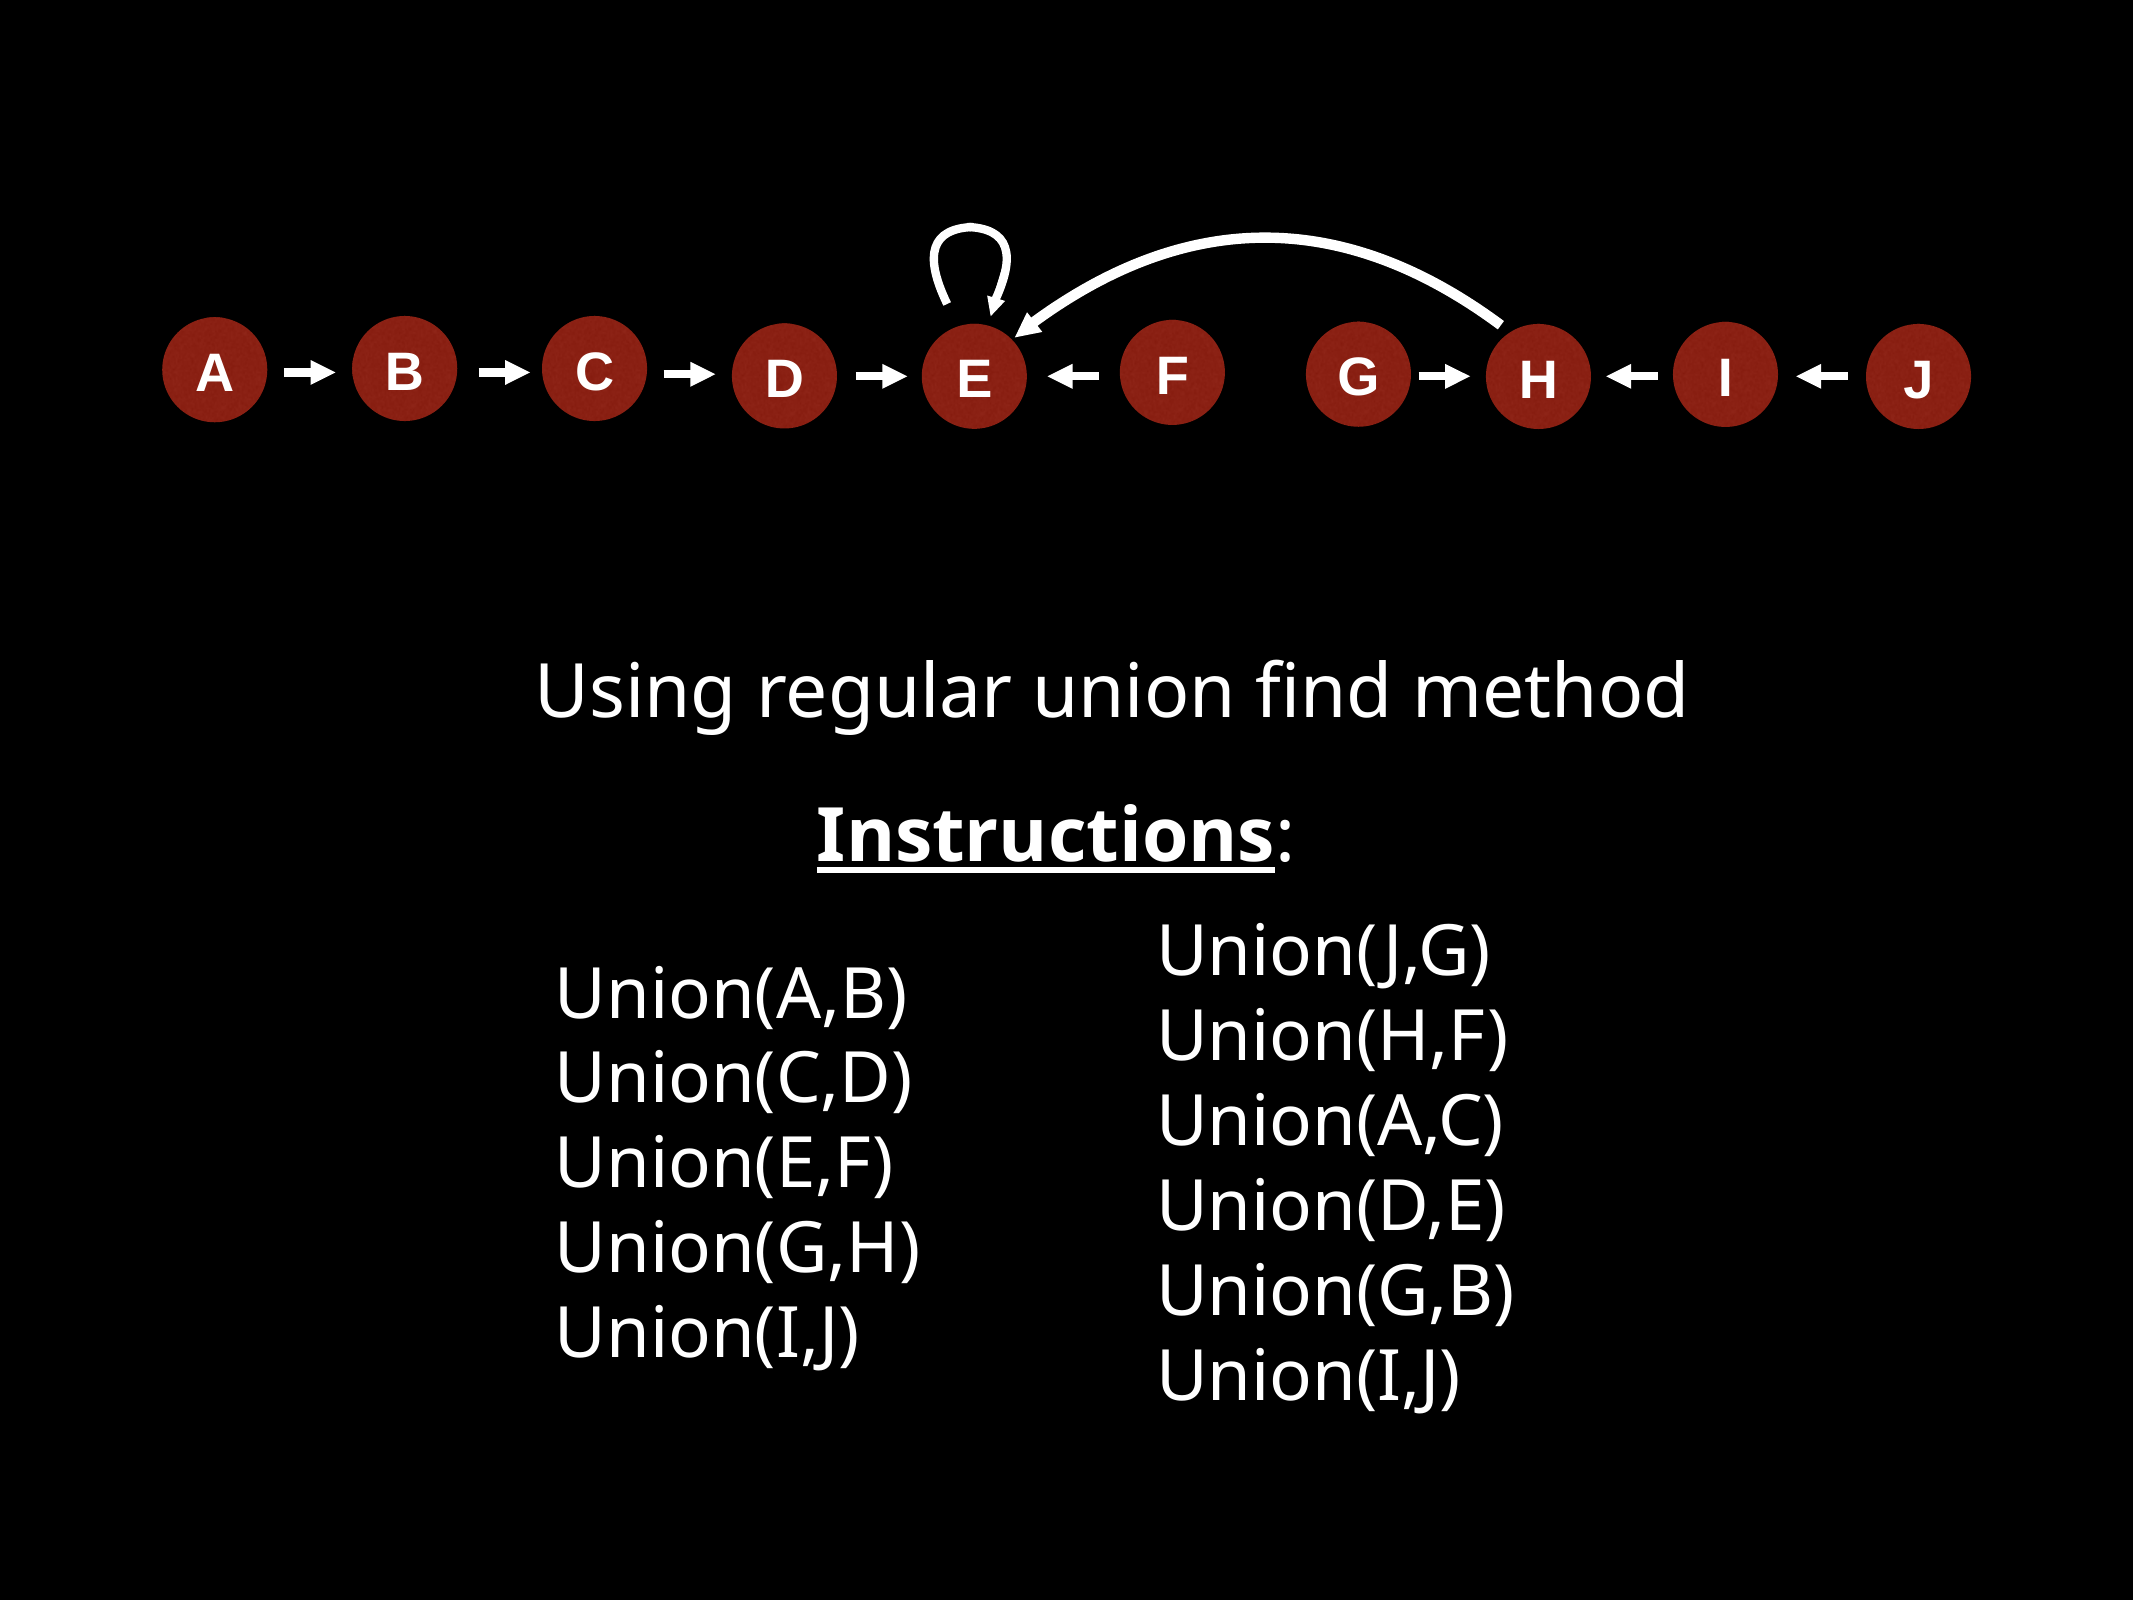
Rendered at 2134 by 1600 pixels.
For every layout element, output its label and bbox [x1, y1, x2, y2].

text_box [542, 316, 648, 422]
text_box [1485, 323, 1592, 430]
text_box [1796, 370, 1848, 383]
text_box [1147, 896, 1799, 1423]
text_box [855, 370, 908, 383]
text_box [162, 317, 268, 423]
text_box [1672, 321, 1779, 427]
text_box [352, 316, 458, 422]
text_box [933, 226, 1008, 317]
text_box [731, 323, 837, 429]
text_box [1866, 323, 1972, 430]
text_box [1606, 370, 1658, 383]
text_box [663, 368, 716, 381]
text_box [1014, 237, 1501, 427]
text_box [808, 778, 1304, 886]
text_box [478, 366, 531, 379]
text_box [546, 938, 1119, 1381]
text_box [1047, 370, 1100, 383]
text_box [921, 323, 1027, 429]
text_box [283, 366, 336, 379]
text_box [526, 634, 1699, 741]
text_box [1418, 370, 1471, 383]
